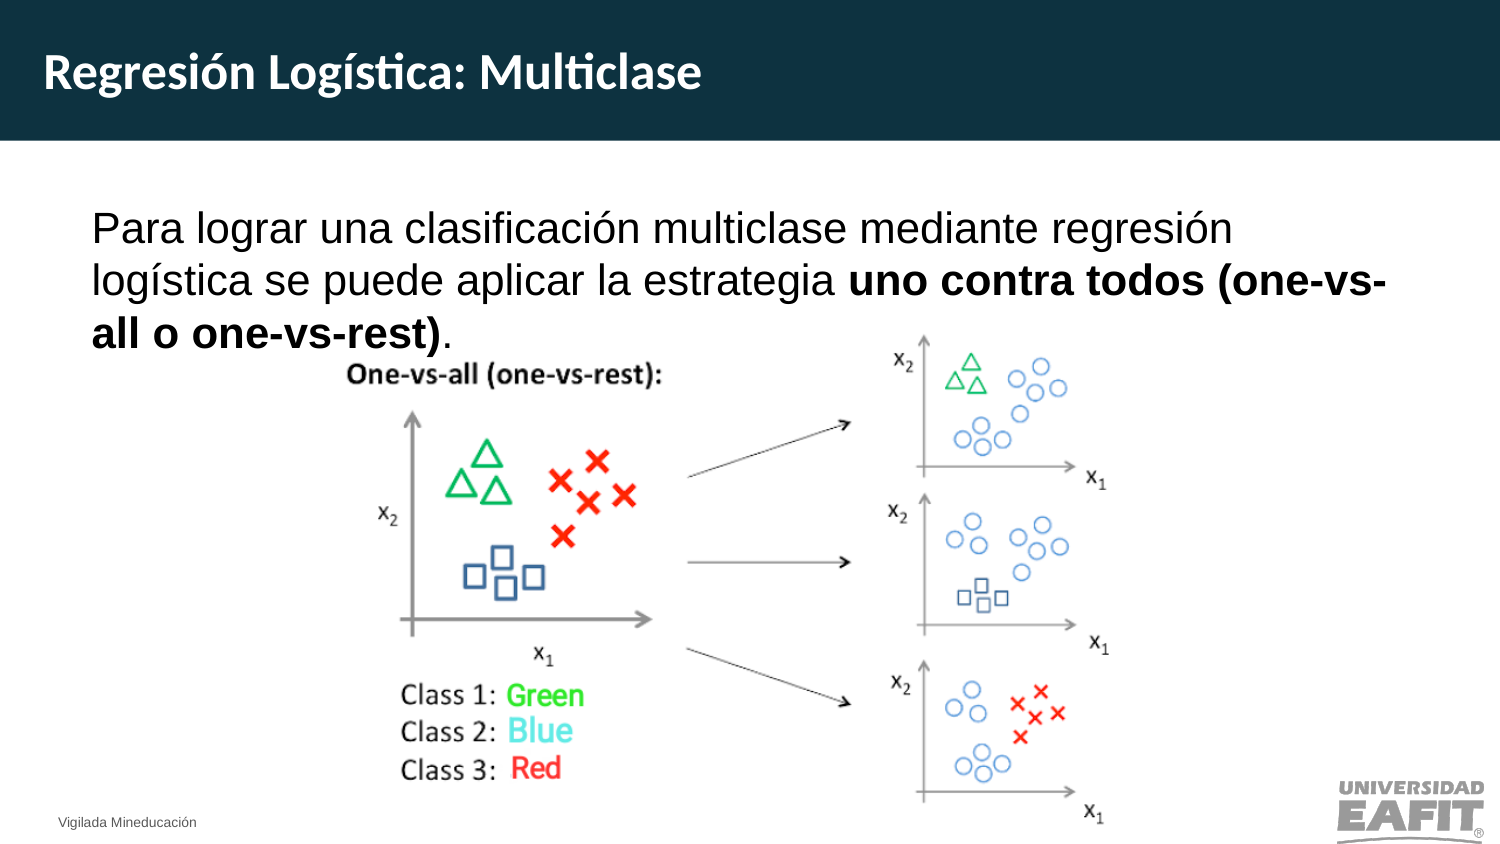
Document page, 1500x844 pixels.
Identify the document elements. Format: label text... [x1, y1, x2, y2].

text_box Regresión Logística: Multiclase [28, 0, 866, 139]
picture [341, 317, 1159, 829]
picture [1337, 781, 1484, 844]
text_box Para lograr una clasificación multiclase mediante regresión logística se puede aplicar la estrategia uno contra todos (one-vs-all o one-vs-rest). [76, 184, 1421, 320]
